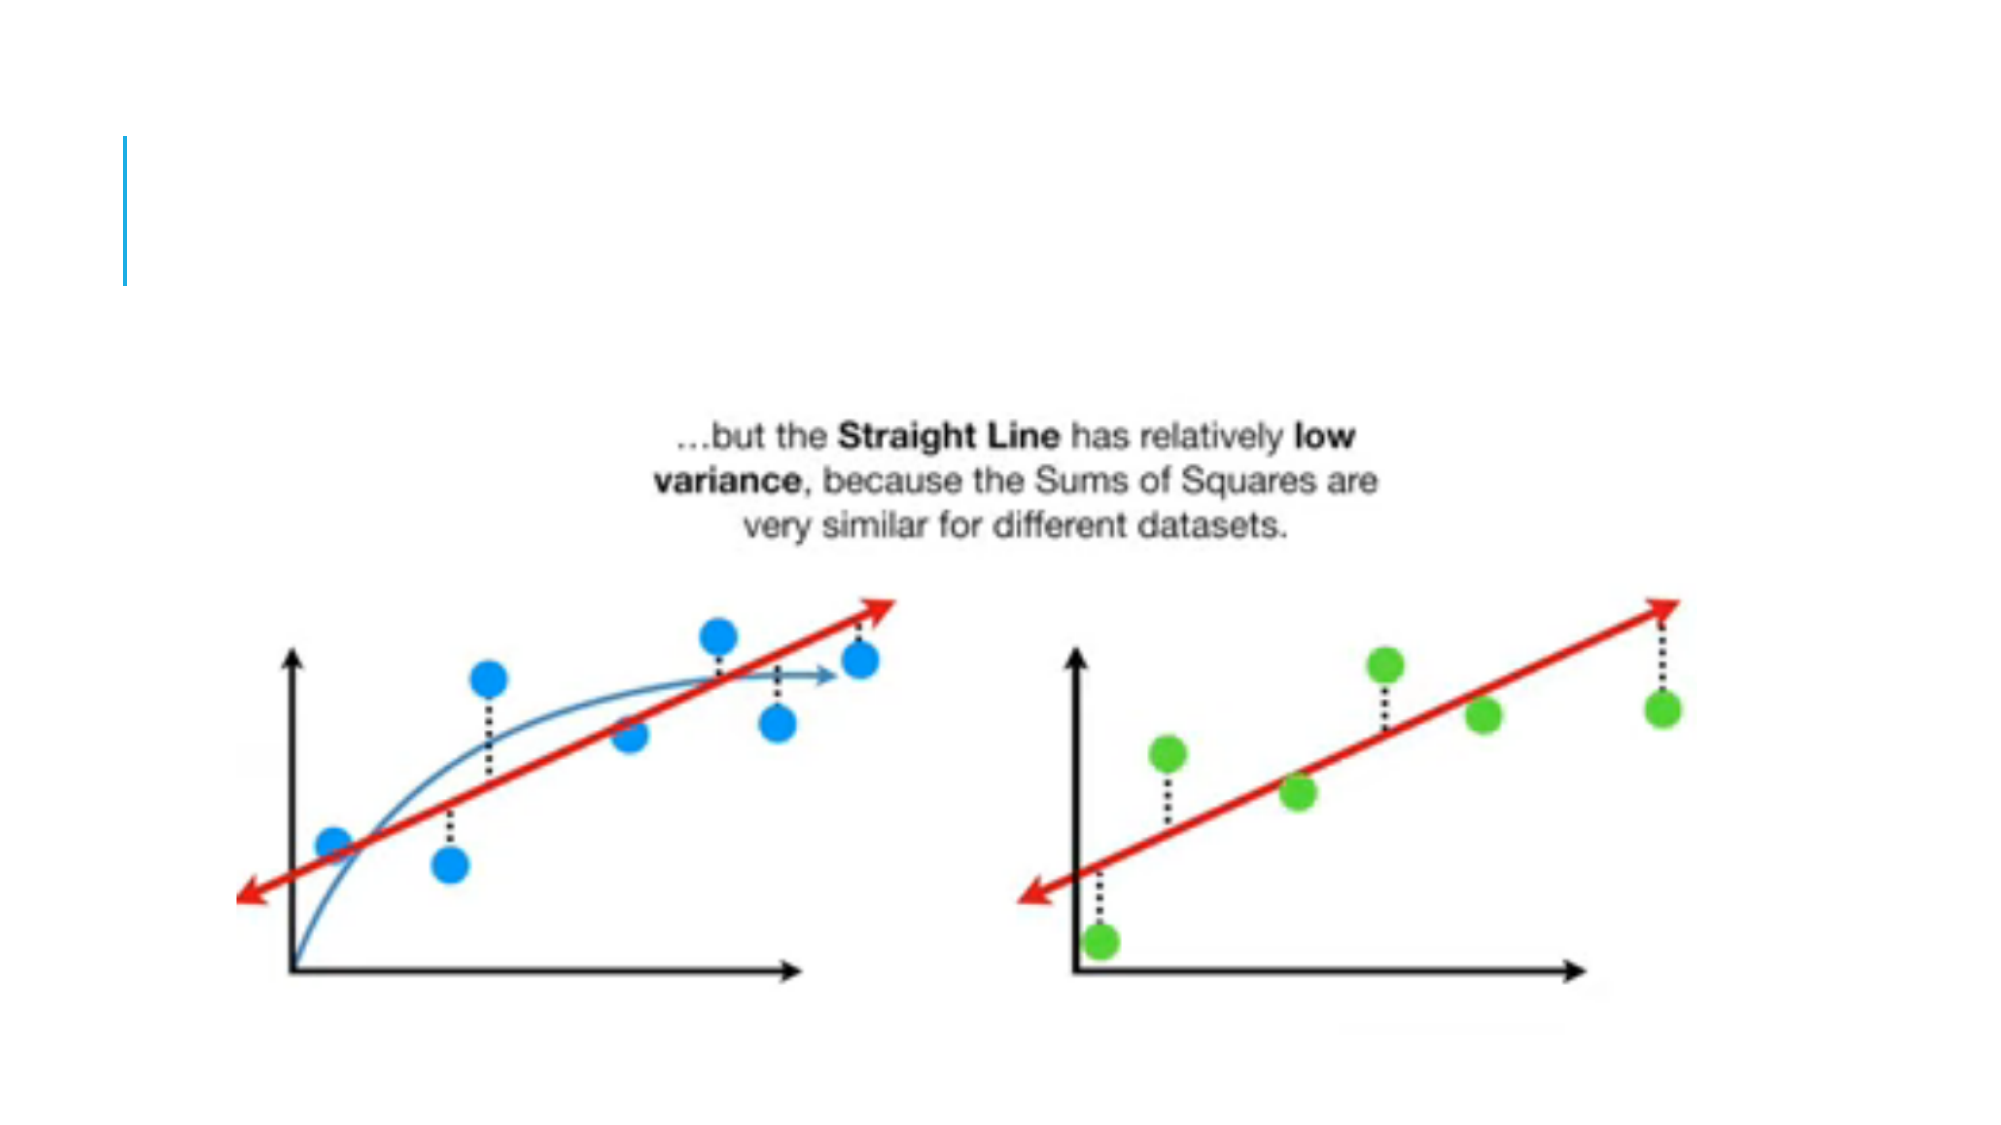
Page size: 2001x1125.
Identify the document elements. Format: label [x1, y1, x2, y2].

list [234, 374, 1697, 1036]
